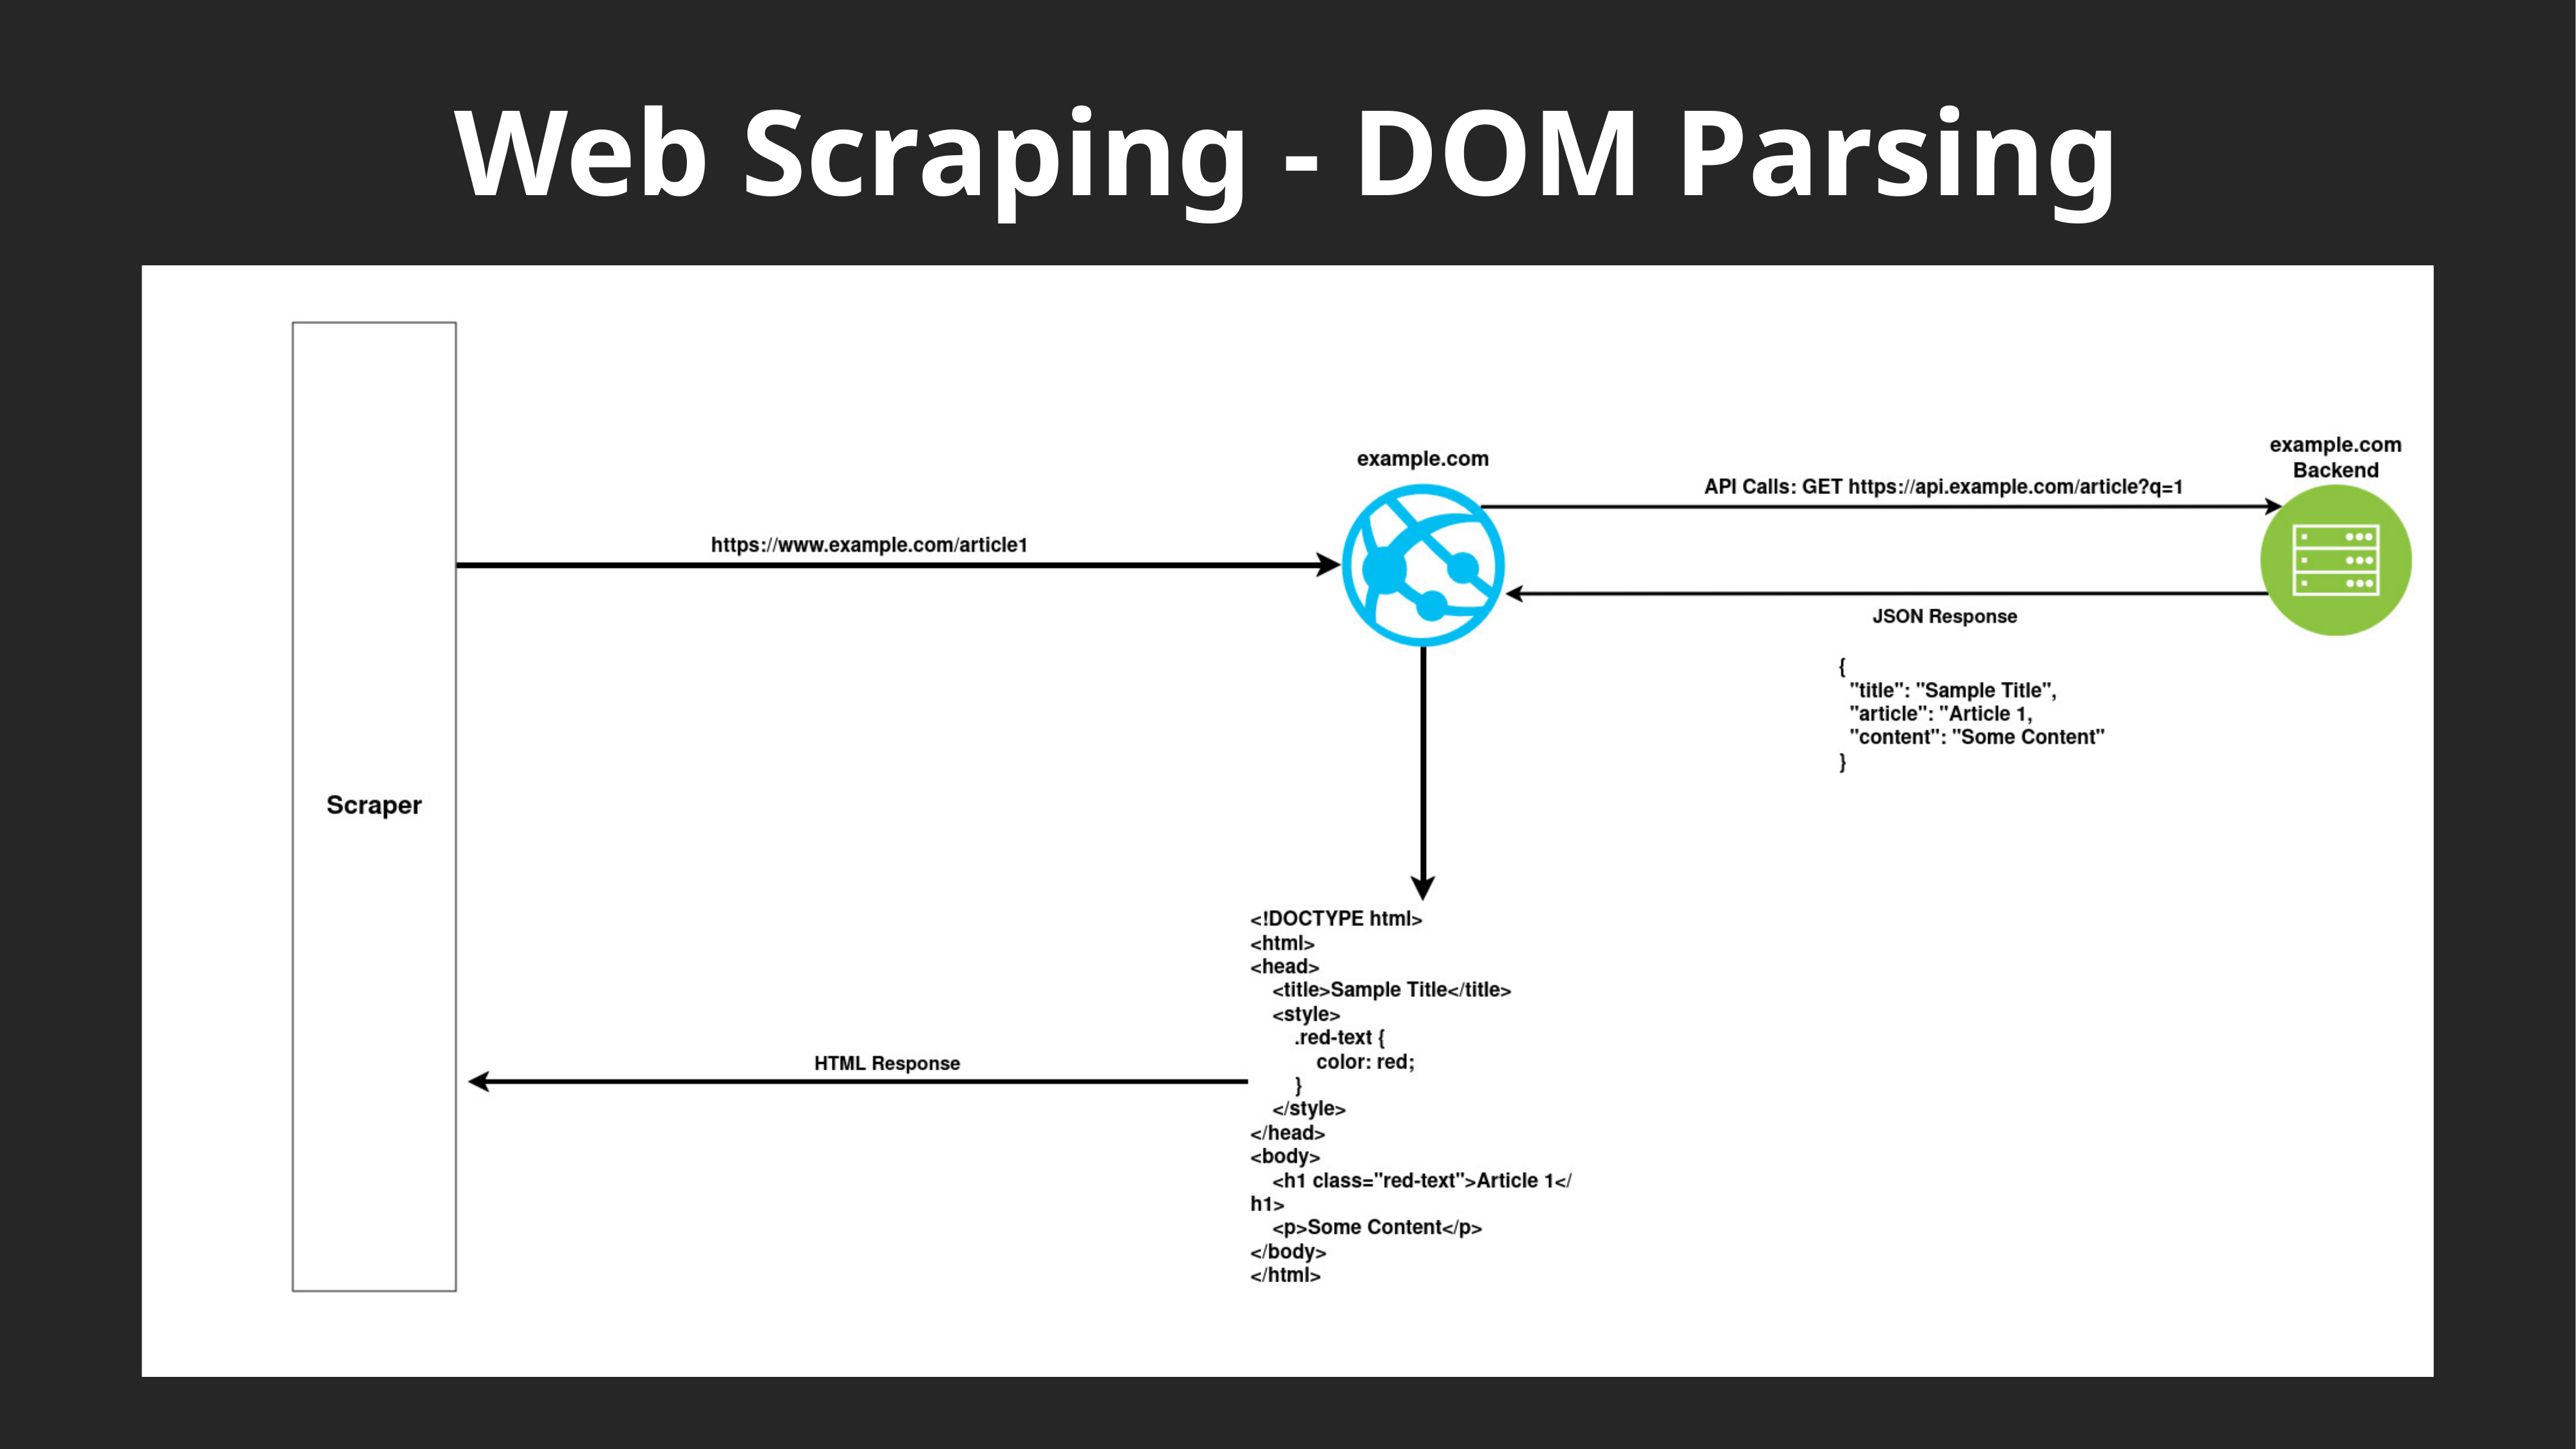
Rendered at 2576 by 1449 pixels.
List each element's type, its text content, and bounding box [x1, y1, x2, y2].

picture [142, 265, 2434, 1377]
title Web Scraping - DOM Parsing [129, 72, 2447, 314]
